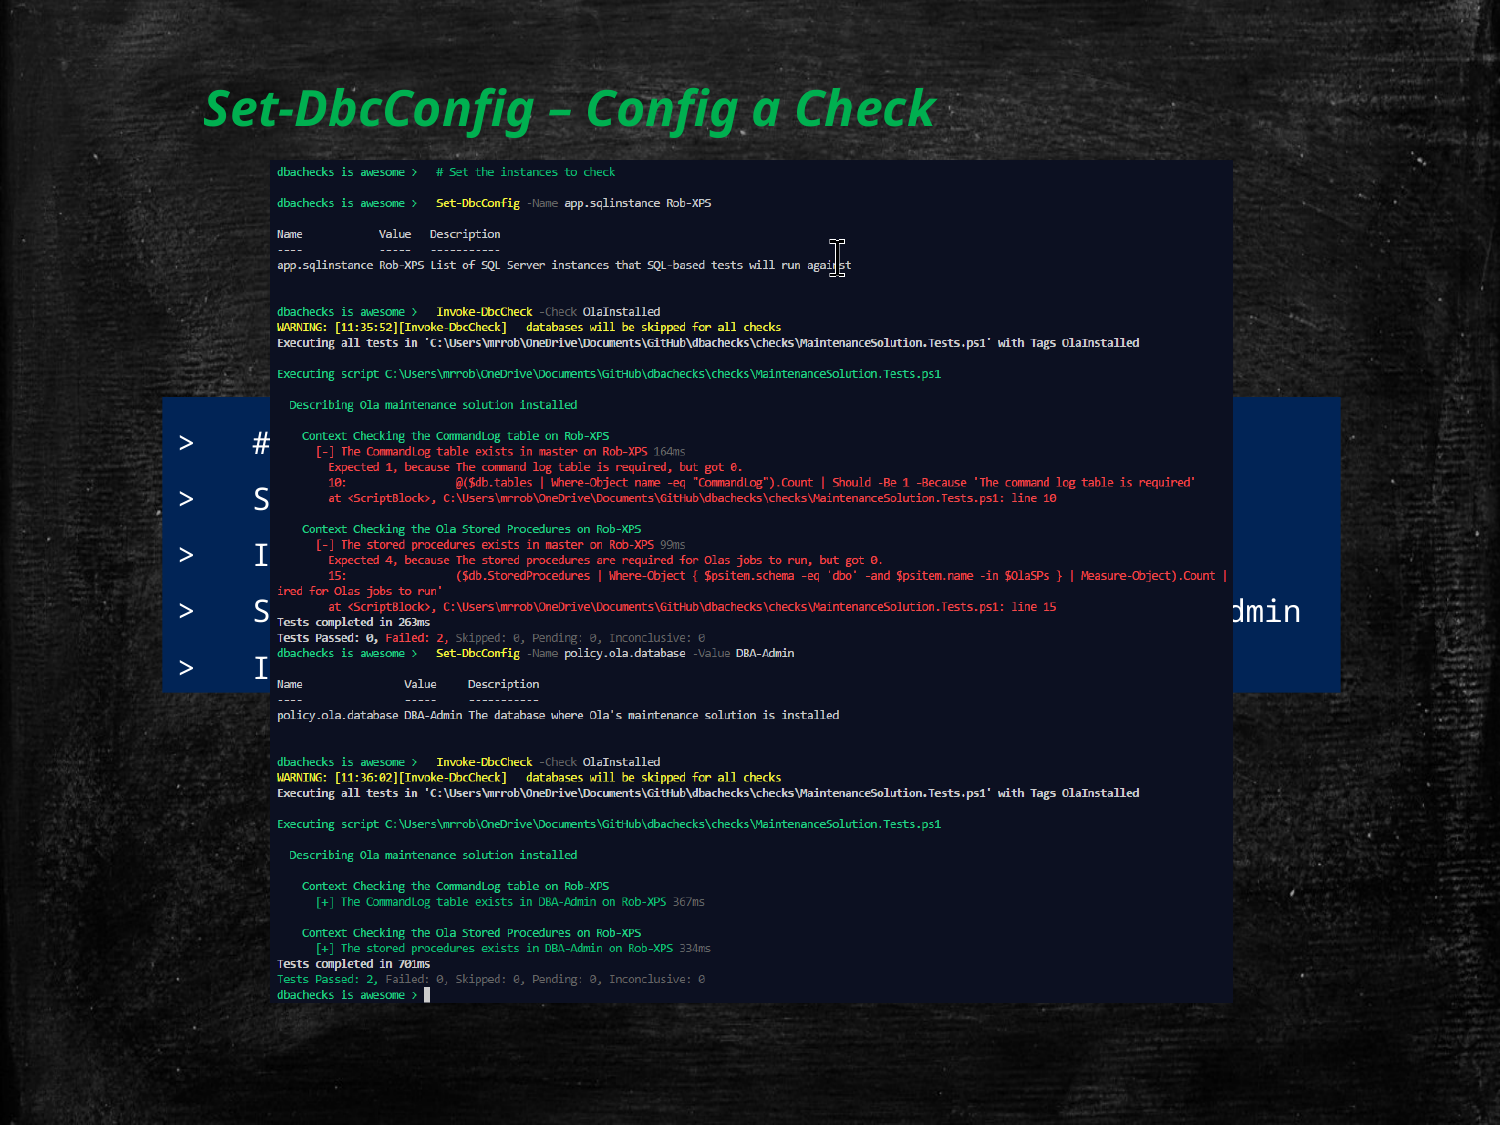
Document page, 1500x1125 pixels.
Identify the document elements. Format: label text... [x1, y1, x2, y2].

text_box > # Set the instances to check > Set-DbcConfig -Name app.sqlinstance Rob-XPS > Invoke-DbcCheck -Check OlaInstalled > Set-DbcConfig -Name policy.ola.database -Value DBA-Admin > Invoke-DbcCheck -Check OlaInstalled [1233, 397, 1341, 693]
text_box > # Set the instances to check > Set-DbcConfig -Name app.sqlinstance Rob-XPS > Invoke-DbcCheck -Check OlaInstalled > Set-DbcConfig -Name policy.ola.database -Value DBA-Admin > Invoke-DbcCheck -Check OlaInstalled [162, 397, 270, 693]
title Set-DbcConfig – Config a Check [188, 19, 1315, 145]
picture [270, 160, 1233, 1003]
